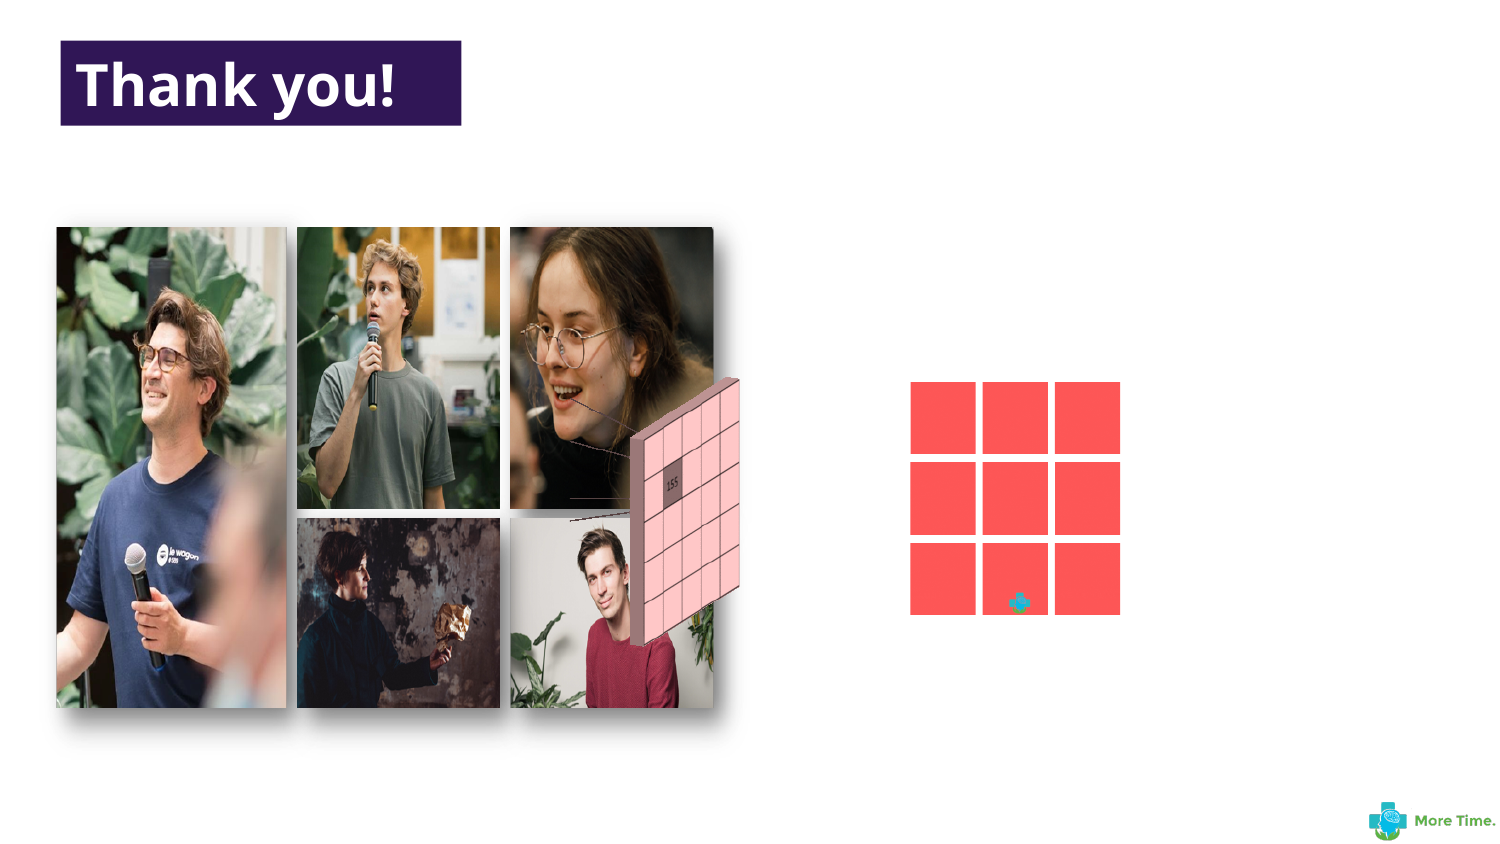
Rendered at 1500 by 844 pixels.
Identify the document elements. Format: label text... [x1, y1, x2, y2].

picture [910, 382, 976, 454]
text_box Thank you! [60, 40, 462, 126]
picture [1362, 798, 1500, 844]
picture [1054, 382, 1121, 454]
picture [982, 543, 1049, 615]
picture [1054, 543, 1121, 615]
picture [36, 198, 777, 765]
picture [1054, 462, 1121, 535]
picture [910, 462, 976, 535]
picture [982, 462, 1049, 535]
picture [982, 382, 1049, 454]
picture [910, 543, 976, 615]
